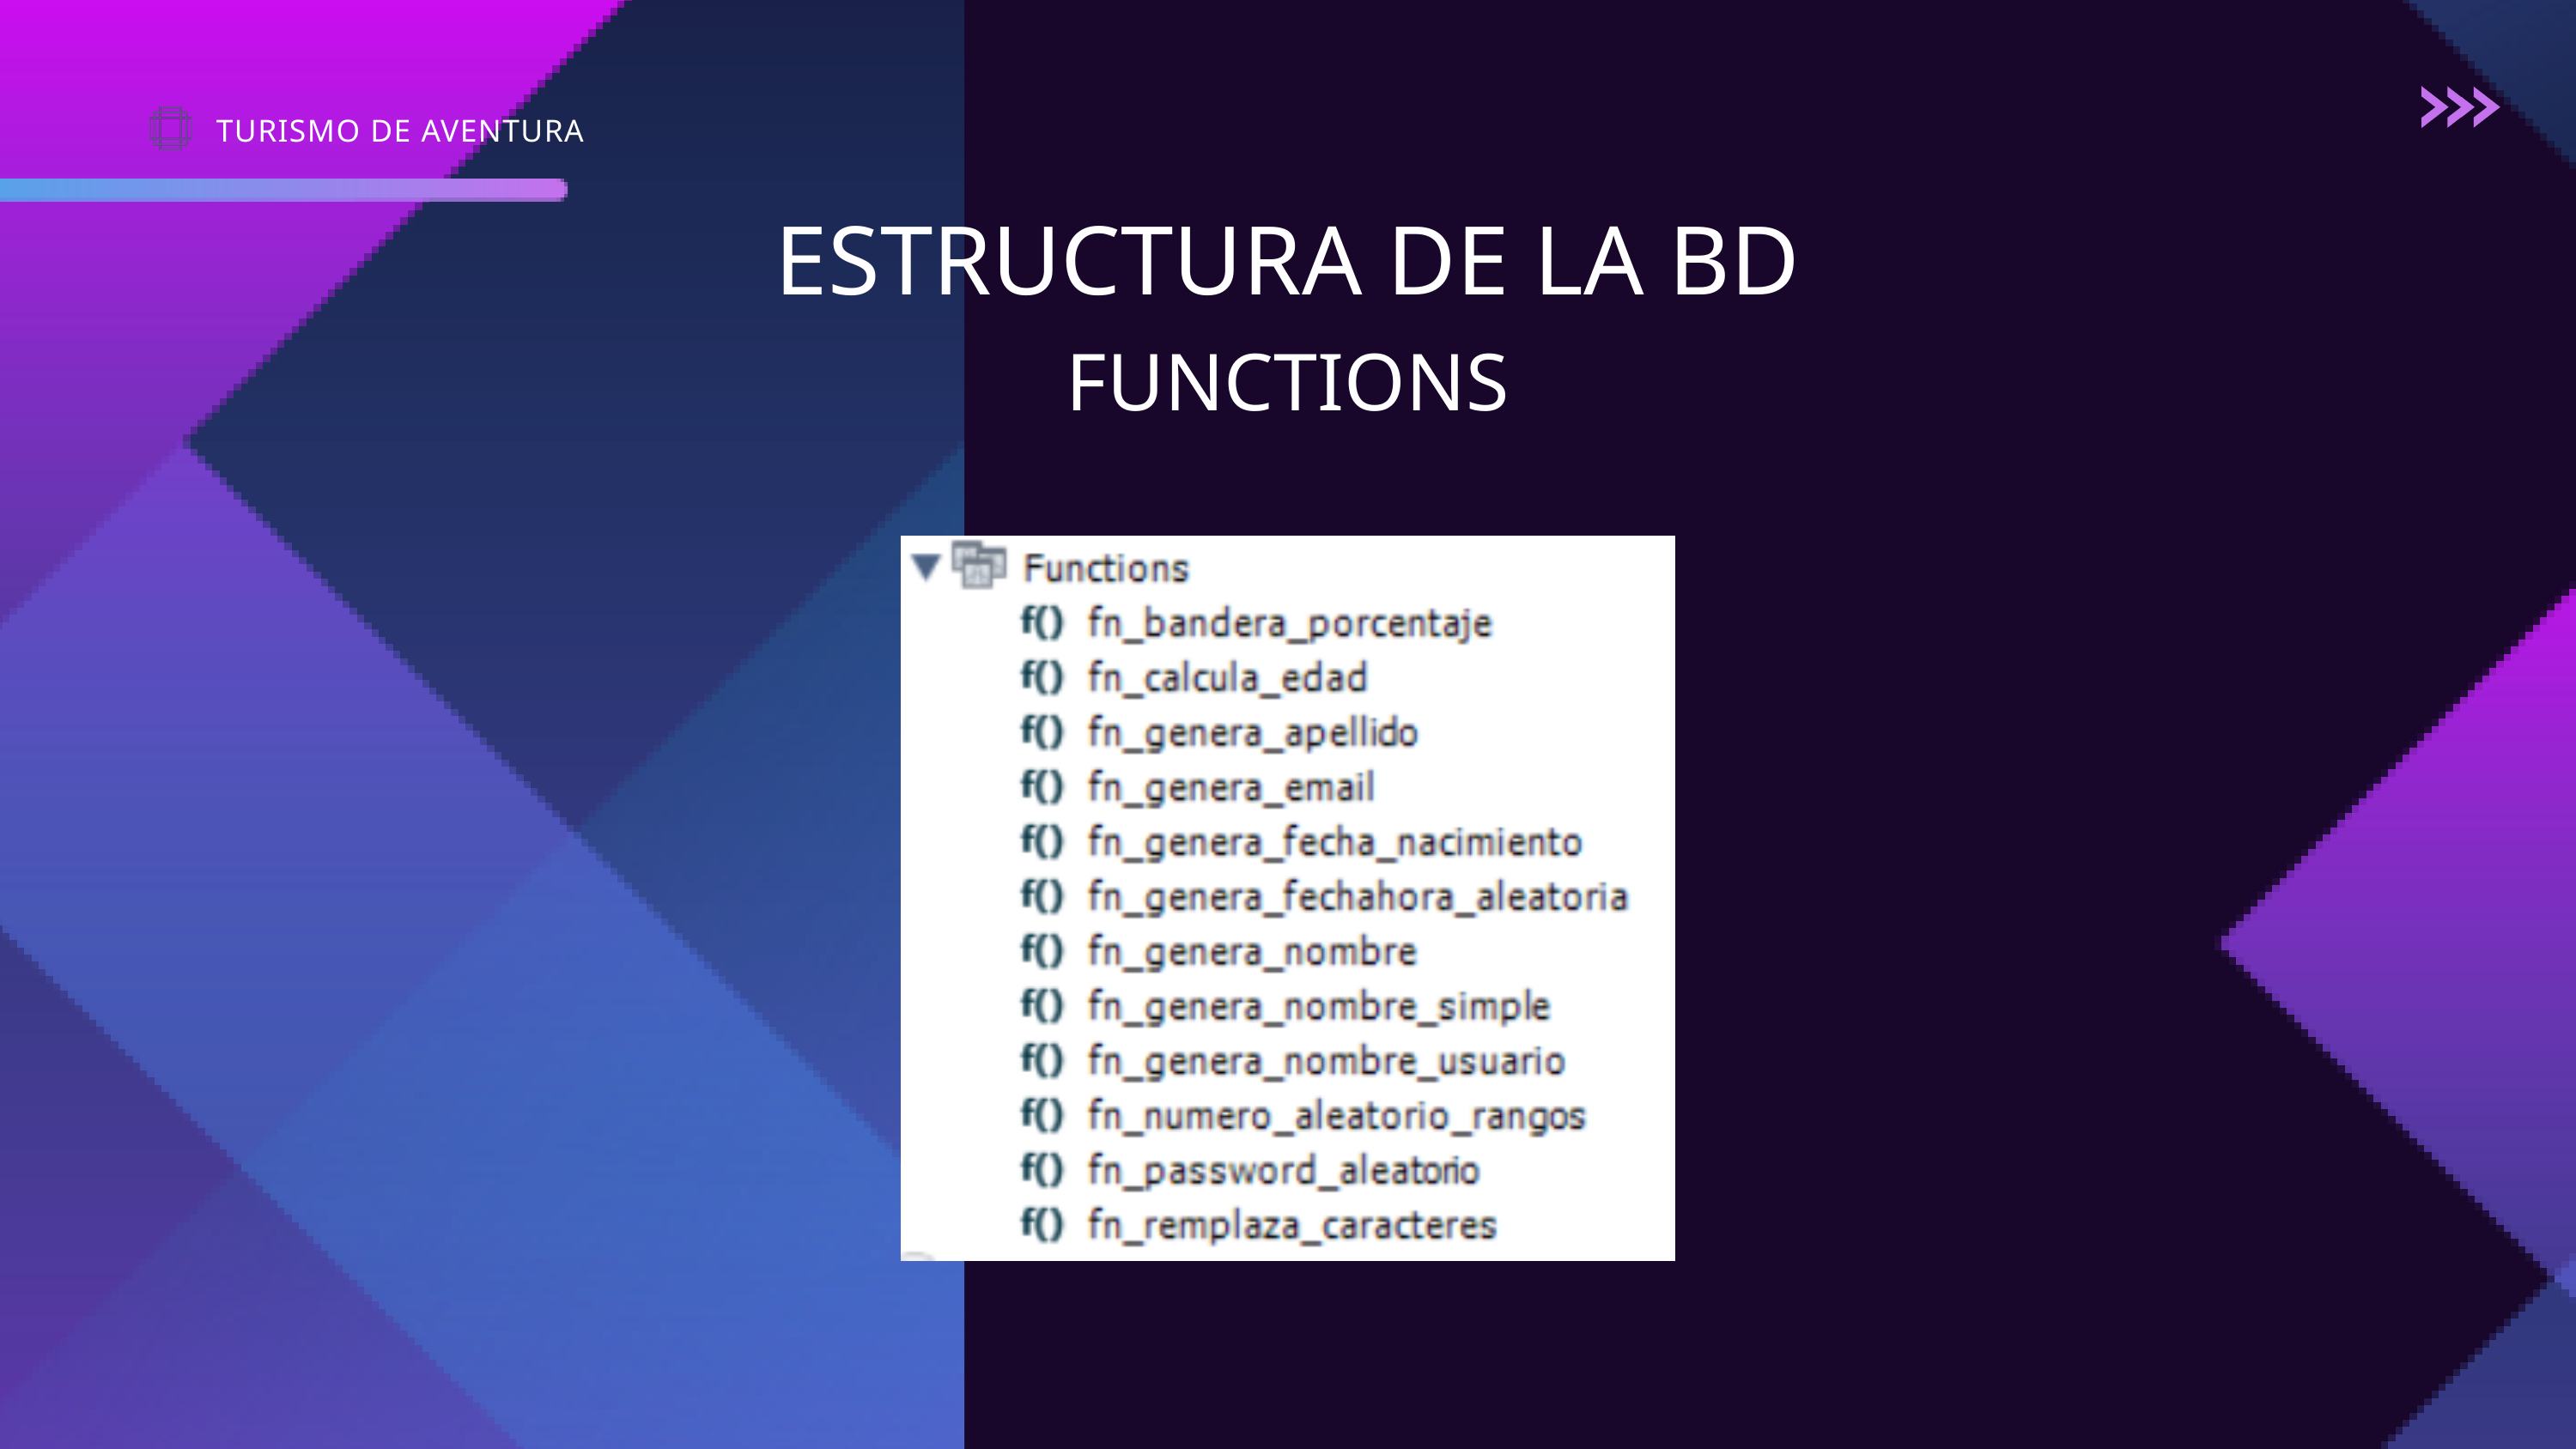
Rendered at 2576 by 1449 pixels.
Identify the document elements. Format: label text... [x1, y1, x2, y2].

text_box [149, 106, 192, 150]
text_box [1614, 0, 2576, 1449]
text_box [0, 179, 568, 202]
text_box TURISMO DE AVENTURA [216, 114, 644, 149]
text_box ESTRUCTURA DE LA BD [482, 200, 2094, 314]
text_box [0, 202, 965, 1449]
text_box [2421, 86, 2500, 129]
text_box FUNCTIONS [482, 331, 2094, 427]
text_box [901, 536, 1675, 1261]
text_box [0, 0, 965, 200]
